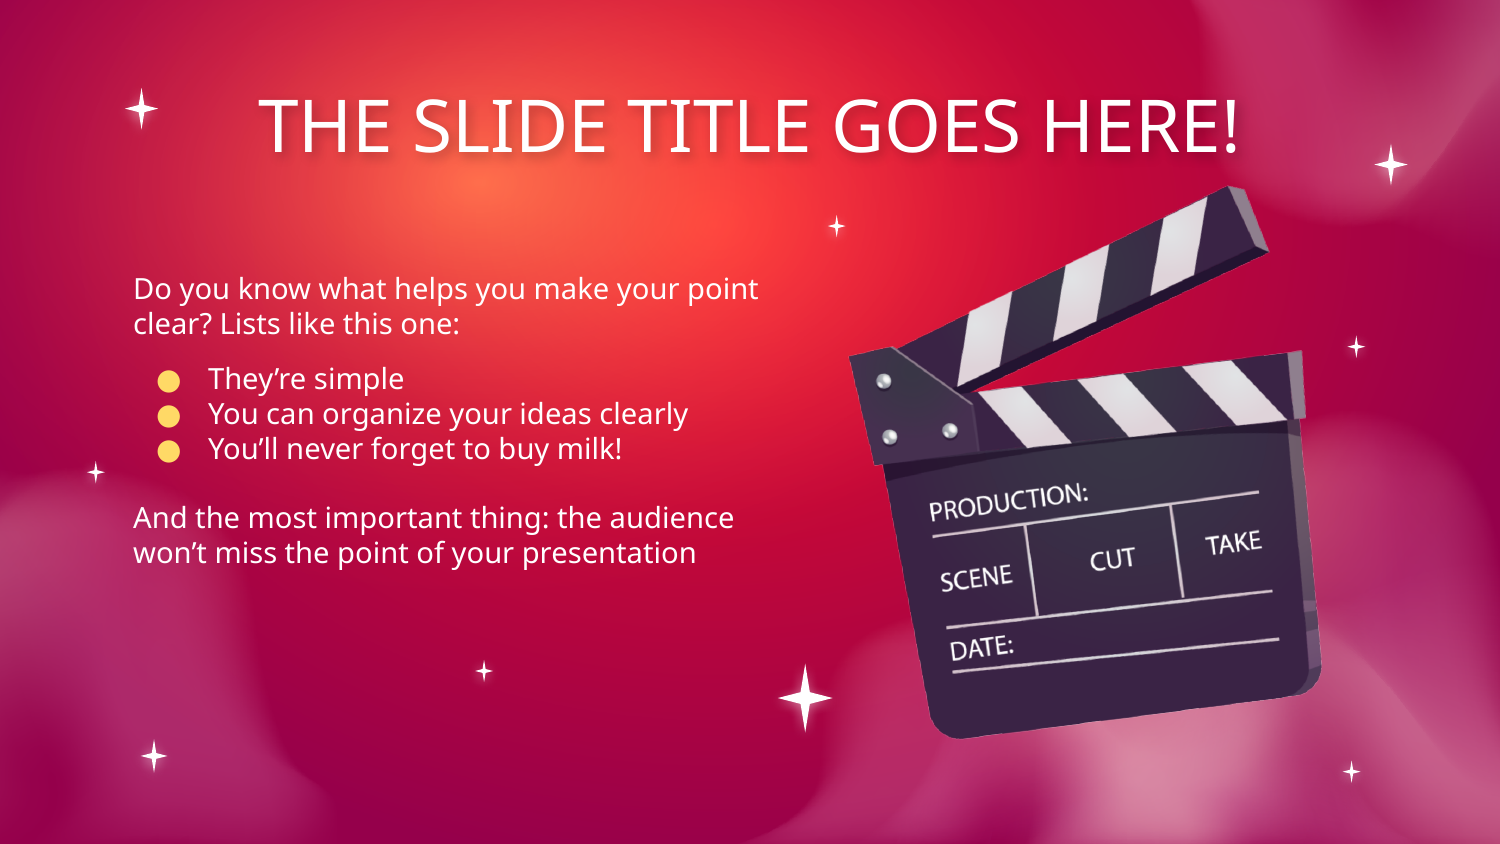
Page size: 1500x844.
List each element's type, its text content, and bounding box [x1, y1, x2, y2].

list Do you know what helps you make your point clear? Lists like this one: They’re simple You can organize your ideas clearly You’ll never forget to buy milk! And the most important thing: the audience won’t miss the point of your presentation [118, 254, 792, 756]
title THE SLIDE TITLE GOES HERE! [118, 87, 1382, 160]
picture [0, 0, 1500, 844]
